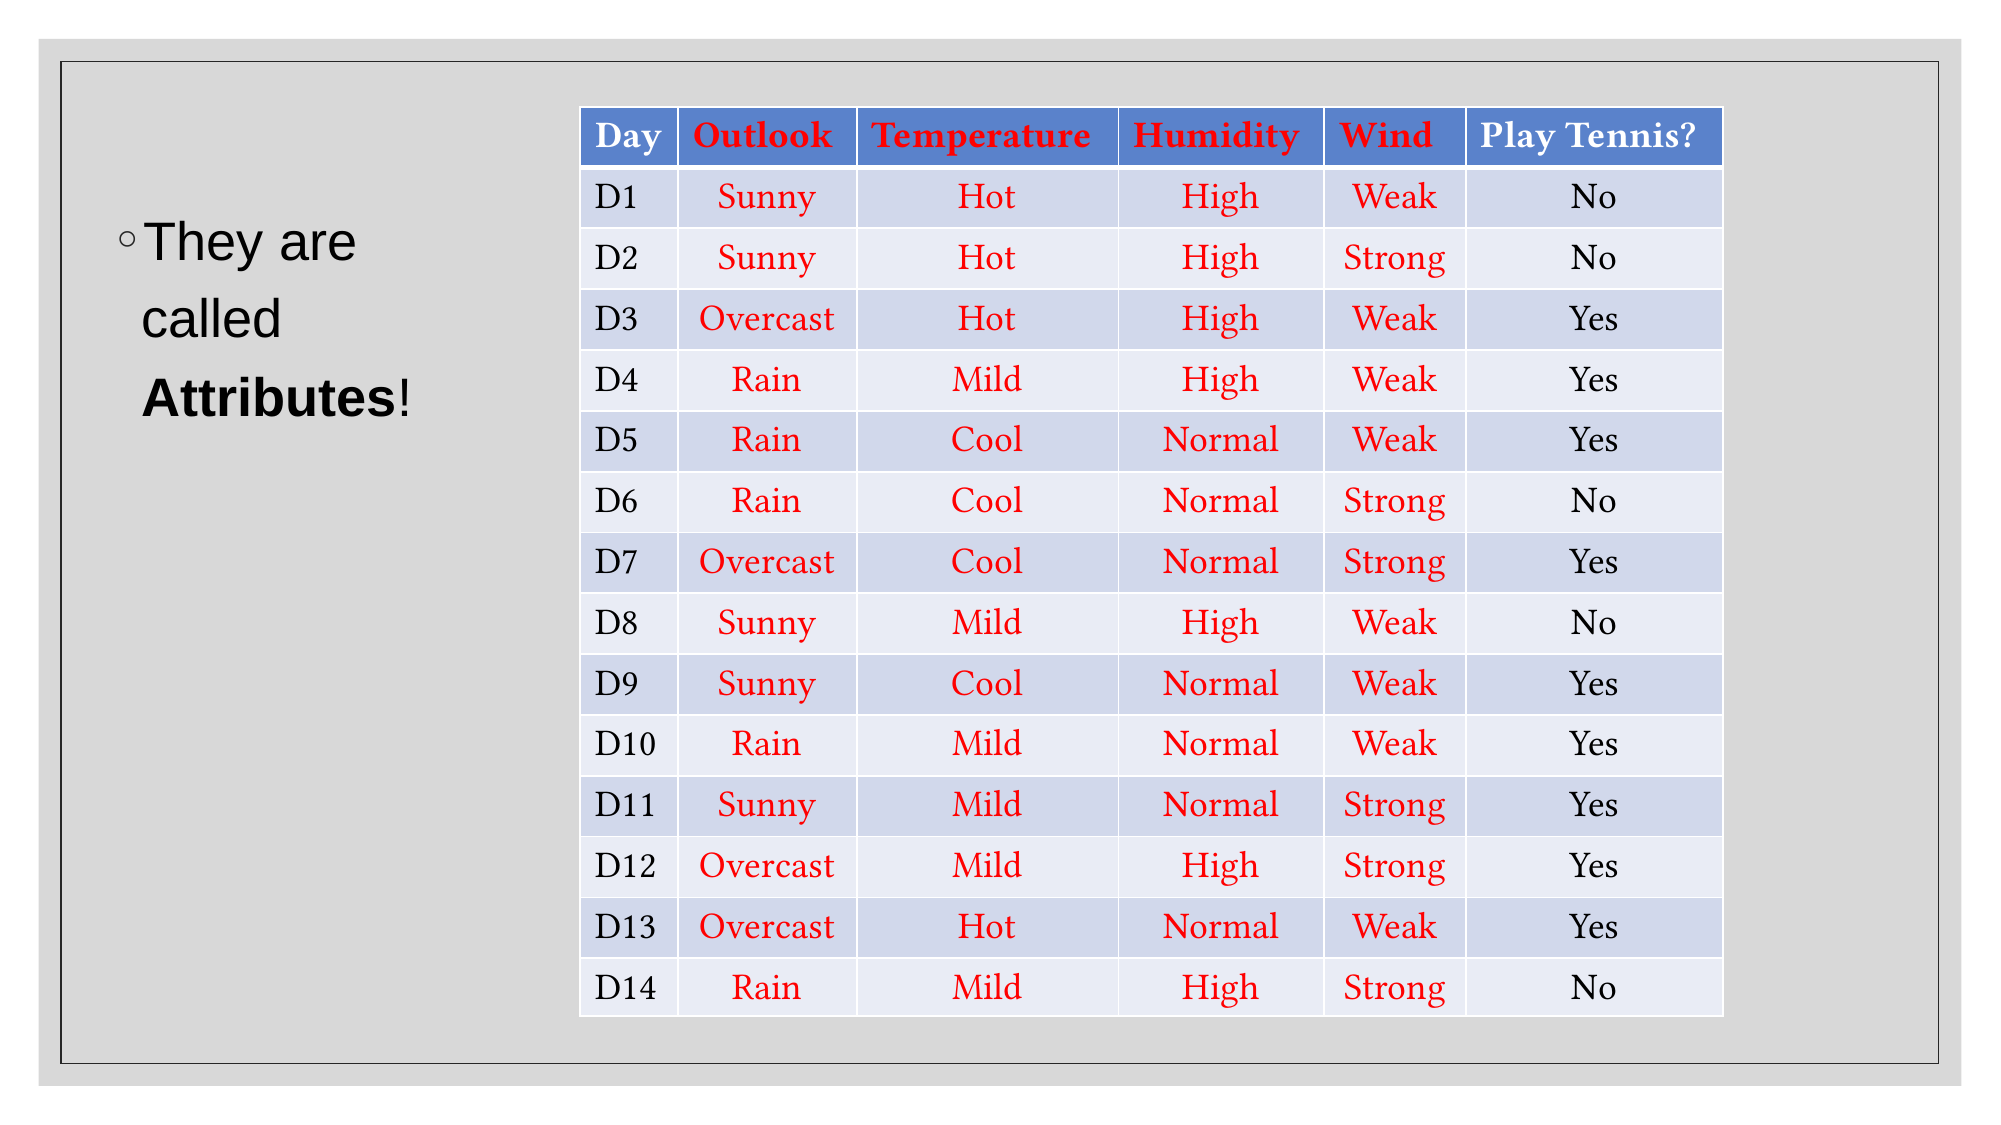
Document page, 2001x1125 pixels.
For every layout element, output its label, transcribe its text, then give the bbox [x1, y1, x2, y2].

table_cell Normal [1119, 533, 1323, 592]
table_cell Strong [1325, 959, 1465, 1015]
table_cell Yes [1467, 655, 1722, 714]
table_cell Cool [858, 533, 1118, 592]
table_cell Overcast [679, 898, 856, 957]
table_cell Hot [858, 898, 1118, 957]
table_cell Overcast [679, 837, 856, 897]
table_cell Normal [1119, 716, 1323, 775]
list They are called Attributes! [96, 185, 502, 1055]
table_cell Mild [858, 837, 1118, 897]
table_cell Normal [1119, 898, 1323, 957]
table_header Play Tennis? [1467, 108, 1722, 165]
table_cell Cool [858, 412, 1118, 471]
table_cell D4 [581, 351, 677, 410]
table_cell Yes [1467, 412, 1722, 471]
table_header Outlook [679, 108, 856, 165]
table_cell No [1467, 170, 1722, 227]
table_cell Mild [858, 777, 1118, 836]
table_cell Weak [1325, 594, 1465, 653]
table_cell Sunny [679, 777, 856, 836]
table_cell Overcast [679, 533, 856, 592]
table_cell Normal [1119, 473, 1323, 532]
table_cell Weak [1325, 351, 1465, 410]
table_cell D10 [581, 716, 677, 775]
table_cell Sunny [679, 170, 856, 227]
table_cell Mild [858, 959, 1118, 1015]
table_cell Weak [1325, 716, 1465, 775]
table_cell D6 [581, 473, 677, 532]
table_cell Normal [1119, 655, 1323, 714]
table_cell D9 [581, 655, 677, 714]
table_cell Cool [858, 655, 1118, 714]
table_cell Hot [858, 229, 1118, 288]
table_cell Hot [858, 170, 1118, 227]
table_cell Yes [1467, 351, 1722, 410]
table_cell Yes [1467, 290, 1722, 349]
table_cell Yes [1467, 837, 1722, 897]
table_cell High [1119, 351, 1323, 410]
table_cell High [1119, 959, 1323, 1015]
table_cell Sunny [679, 229, 856, 288]
table_cell D12 [581, 837, 677, 897]
table_cell Yes [1467, 533, 1722, 592]
table_cell D7 [581, 533, 677, 592]
table_header Temperature [858, 108, 1118, 165]
table_cell Cool [858, 473, 1118, 532]
table_cell Yes [1467, 777, 1722, 836]
table_cell Sunny [679, 594, 856, 653]
table_cell D14 [581, 959, 677, 1015]
table_cell D13 [581, 898, 677, 957]
table_cell High [1119, 170, 1323, 227]
table_header Humidity [1119, 108, 1323, 165]
table_cell Rain [679, 473, 856, 532]
table_cell Mild [858, 594, 1118, 653]
table_cell Normal [1119, 777, 1323, 836]
table_cell Overcast [679, 290, 856, 349]
table_cell Rain [679, 412, 856, 471]
table_cell Weak [1325, 412, 1465, 471]
table_cell D8 [581, 594, 677, 653]
table_cell Mild [858, 716, 1118, 775]
table_cell Weak [1325, 898, 1465, 957]
table_cell Weak [1325, 655, 1465, 714]
table_cell Yes [1467, 716, 1722, 775]
table_cell High [1119, 229, 1323, 288]
table_cell Strong [1325, 229, 1465, 288]
table_cell High [1119, 290, 1323, 349]
table_header Day [581, 108, 677, 165]
table_cell No [1467, 229, 1722, 288]
table_header Wind [1325, 108, 1465, 165]
table_cell High [1119, 837, 1323, 897]
table_cell D5 [581, 412, 677, 471]
table_cell D1 [581, 170, 677, 227]
table_cell Normal [1119, 412, 1323, 471]
table_cell Rain [679, 959, 856, 1015]
table_cell D2 [581, 229, 677, 288]
table_cell Weak [1325, 290, 1465, 349]
table_cell Yes [1467, 898, 1722, 957]
table_cell No [1467, 473, 1722, 532]
table_cell Mild [858, 351, 1118, 410]
table_cell Strong [1325, 533, 1465, 592]
table_cell D11 [581, 777, 677, 836]
table_cell Rain [679, 351, 856, 410]
table_cell Rain [679, 716, 856, 775]
table_cell Strong [1325, 777, 1465, 836]
table_cell Strong [1325, 837, 1465, 897]
table_cell Sunny [679, 655, 856, 714]
table_cell Hot [858, 290, 1118, 349]
table_cell No [1467, 594, 1722, 653]
table_cell D3 [581, 290, 677, 349]
table_cell Strong [1325, 473, 1465, 532]
table_cell High [1119, 594, 1323, 653]
table_cell Weak [1325, 170, 1465, 227]
table_cell No [1467, 959, 1722, 1015]
